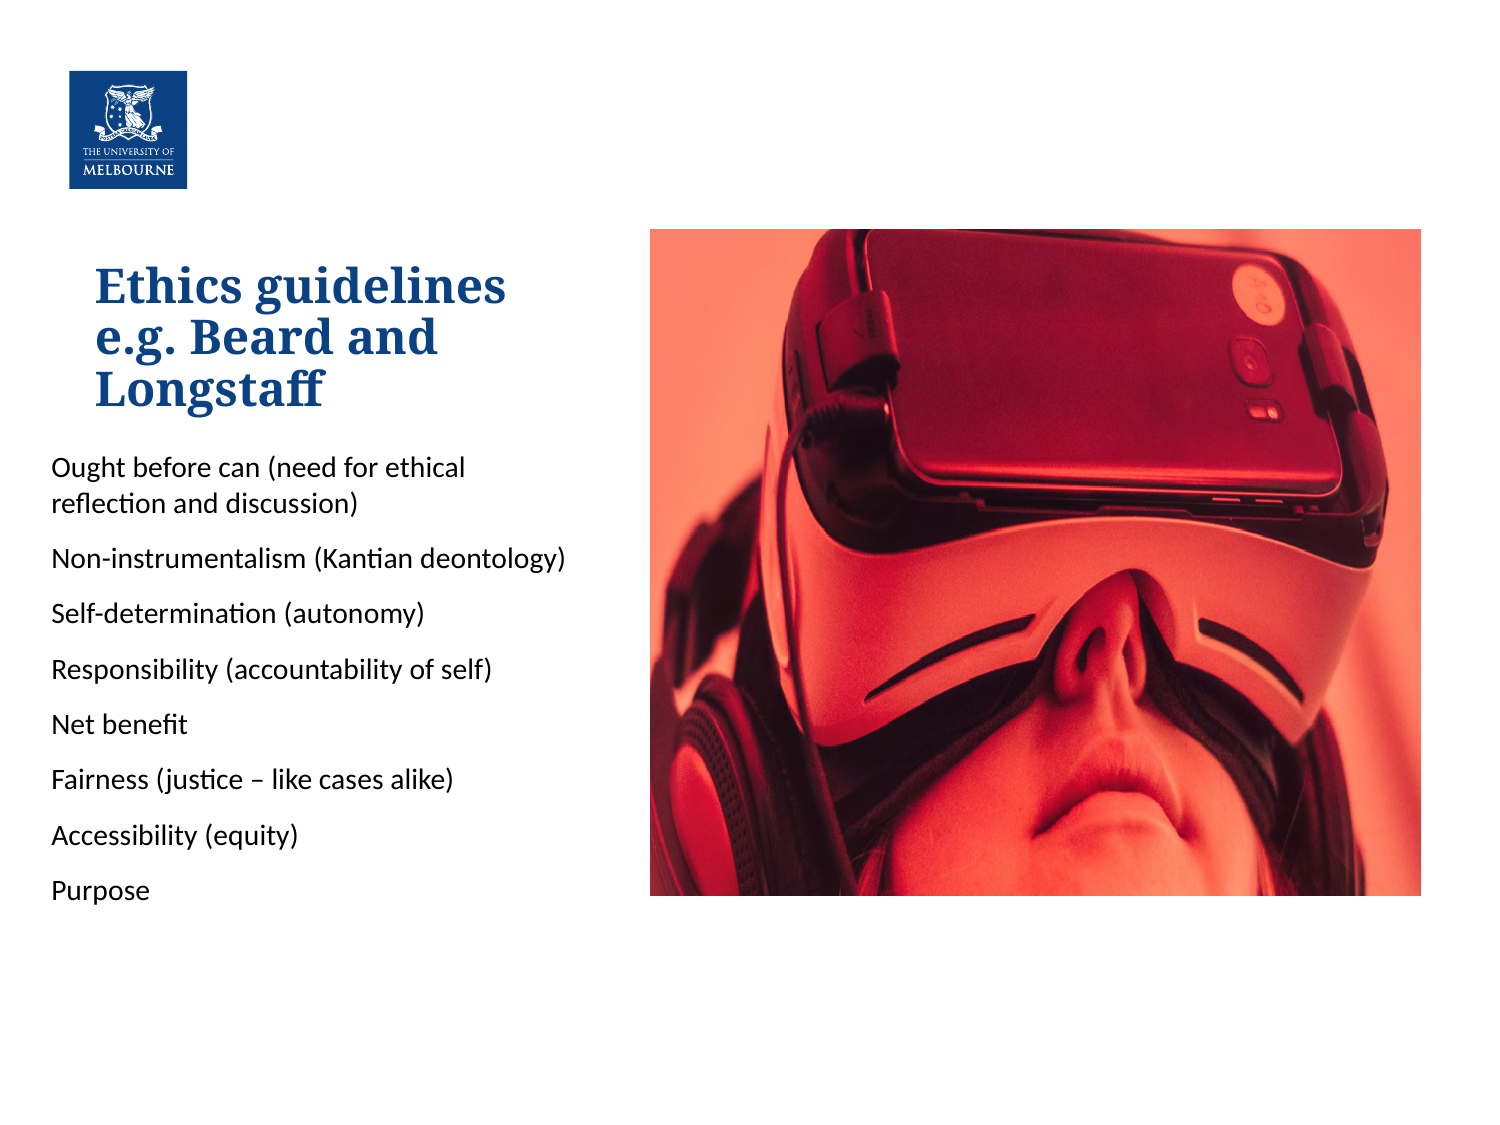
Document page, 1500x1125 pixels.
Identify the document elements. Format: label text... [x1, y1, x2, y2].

title Ethics guidelines e.g. Beard and Longstaff [79, 218, 524, 425]
list Ought before can (need for ethical reflection and discussion) Non-instrumentalism (Kantian deontology) Self-determination (autonomy) Responsibility (accountability of self) Net benefit Fairness (justice – like cases alike) Accessibility (equity) Purpose [36, 440, 584, 930]
picture [650, 229, 1421, 896]
